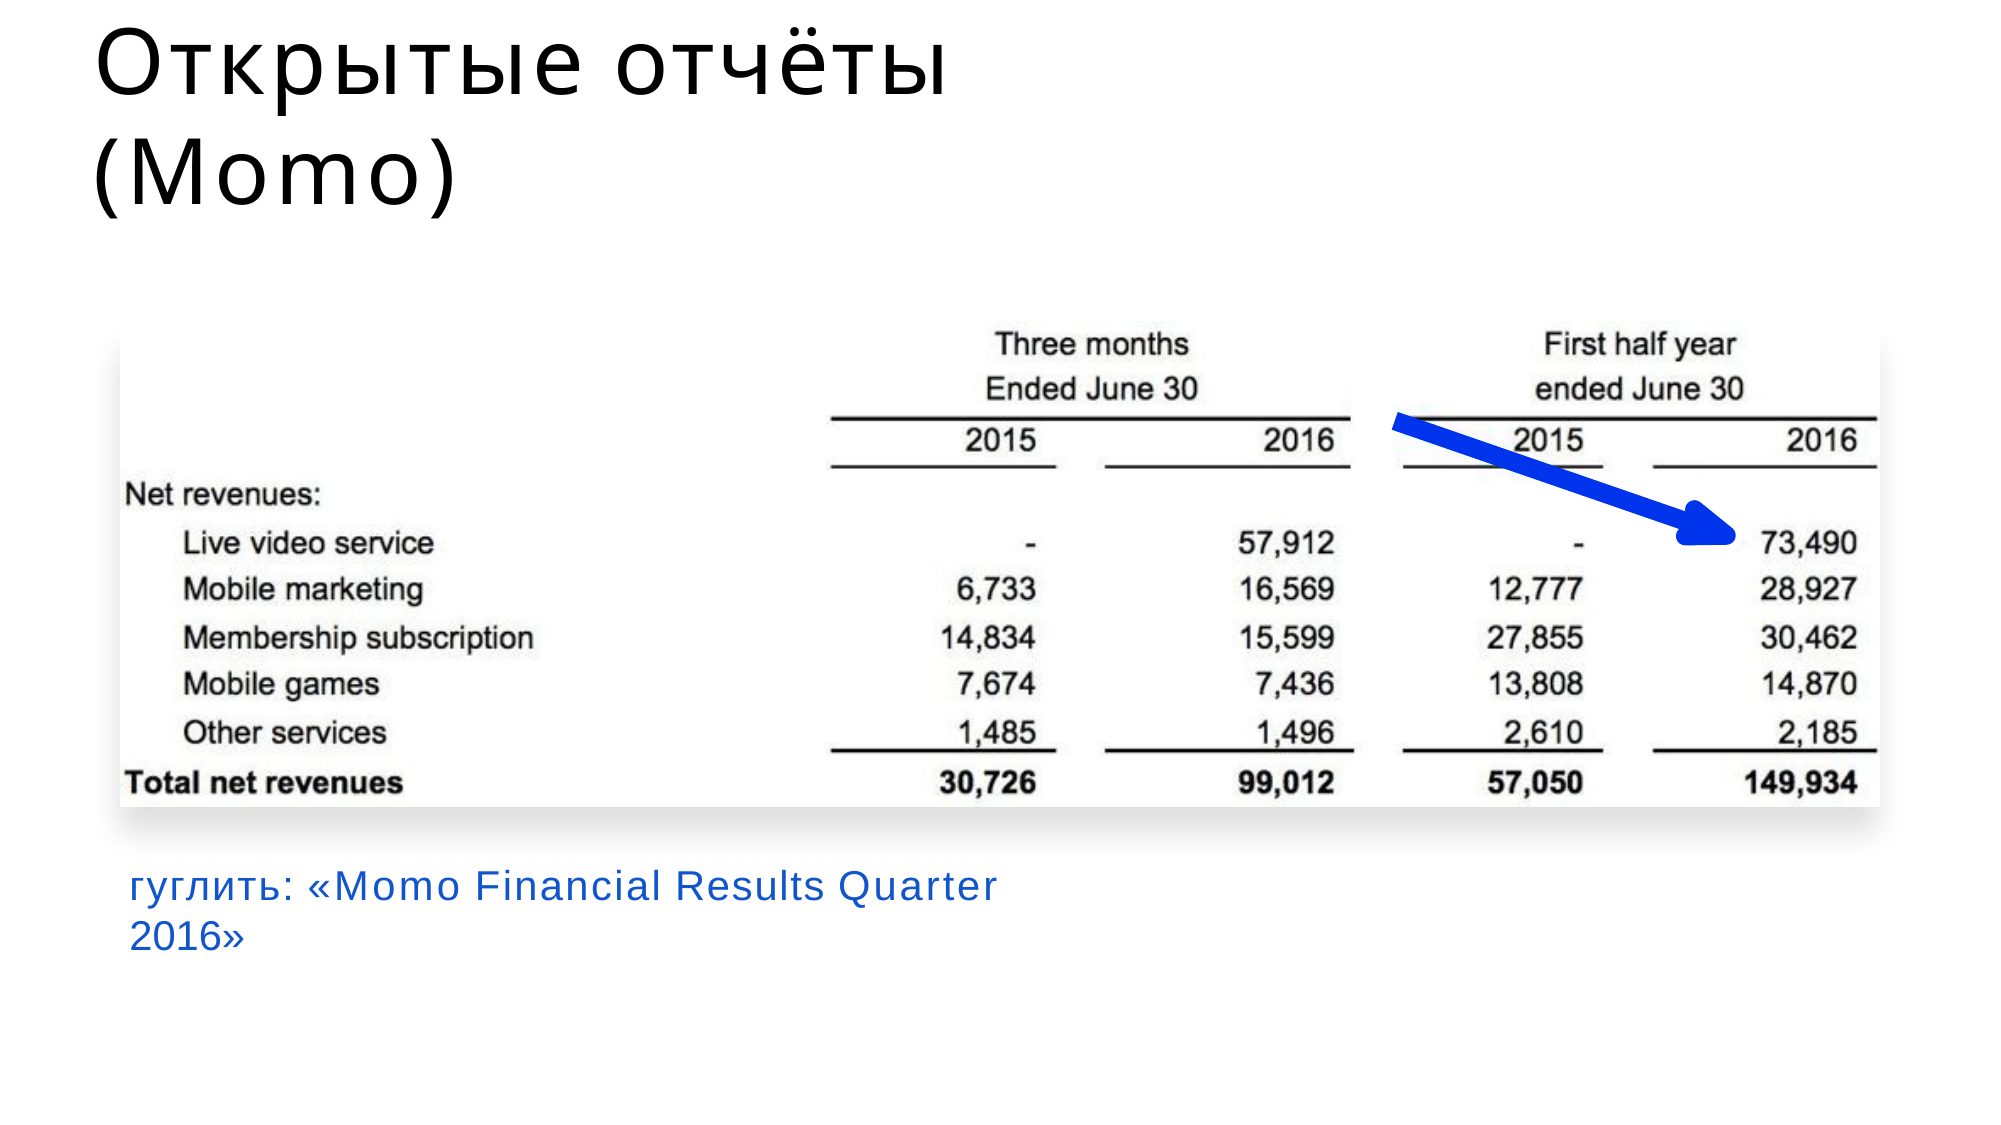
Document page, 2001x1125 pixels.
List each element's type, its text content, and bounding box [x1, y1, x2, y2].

title Открытые отчёты (Momo) [91, 1, 1242, 224]
text_box гуглить: «Momo Financial Results Quarter 2016» [128, 880, 1126, 960]
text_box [74, 304, 1926, 880]
